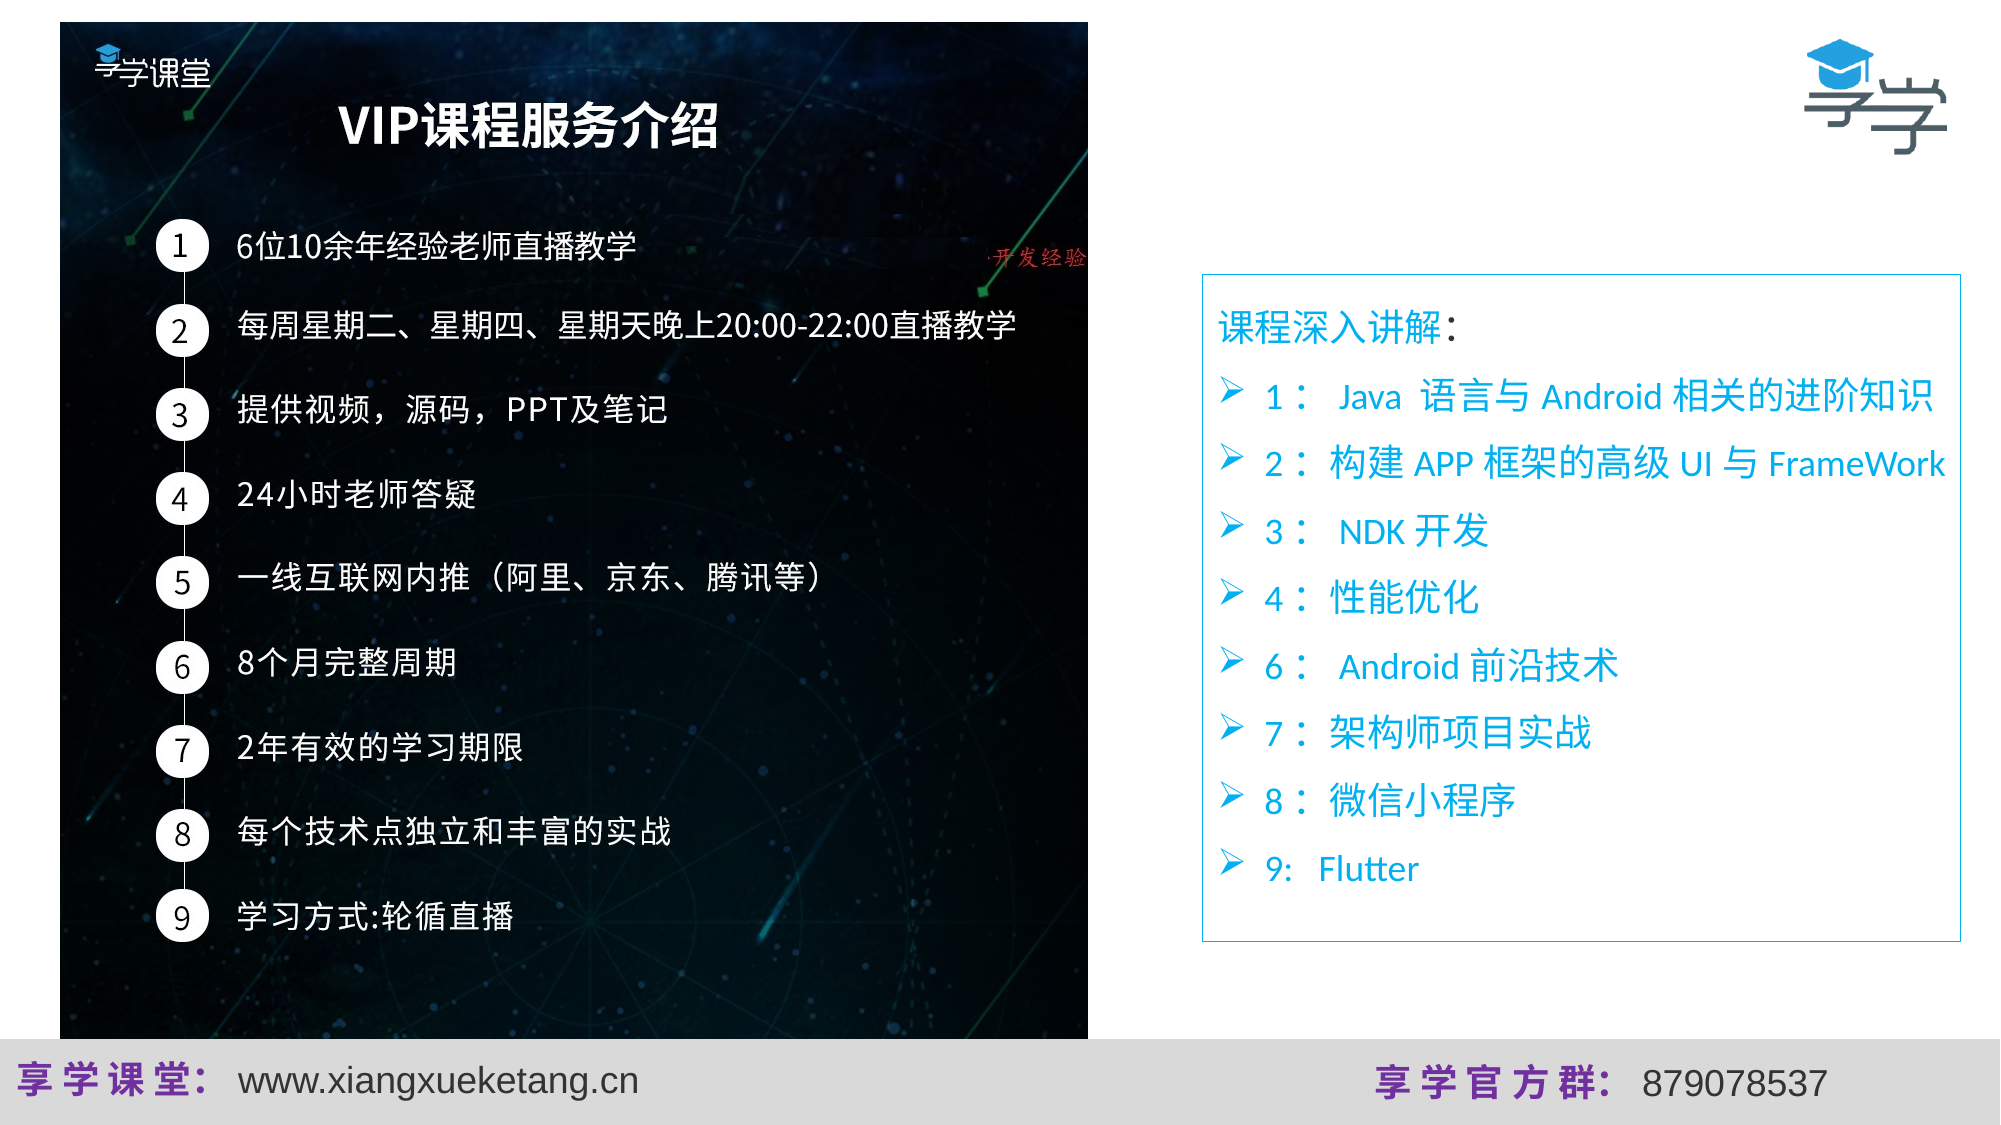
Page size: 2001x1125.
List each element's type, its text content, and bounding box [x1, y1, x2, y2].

text_box 课程深入讲解： 1：Java 语言与Android相关的进阶知识 2：构建APP框架的高级UI与FrameWork 3：NDK开发 4：性能优化 6：Android前沿技术 7：架构师项目实战 8：微信小程序 9: Flutter [1202, 274, 1961, 942]
picture [1799, 20, 1952, 173]
picture [60, 22, 1089, 1040]
